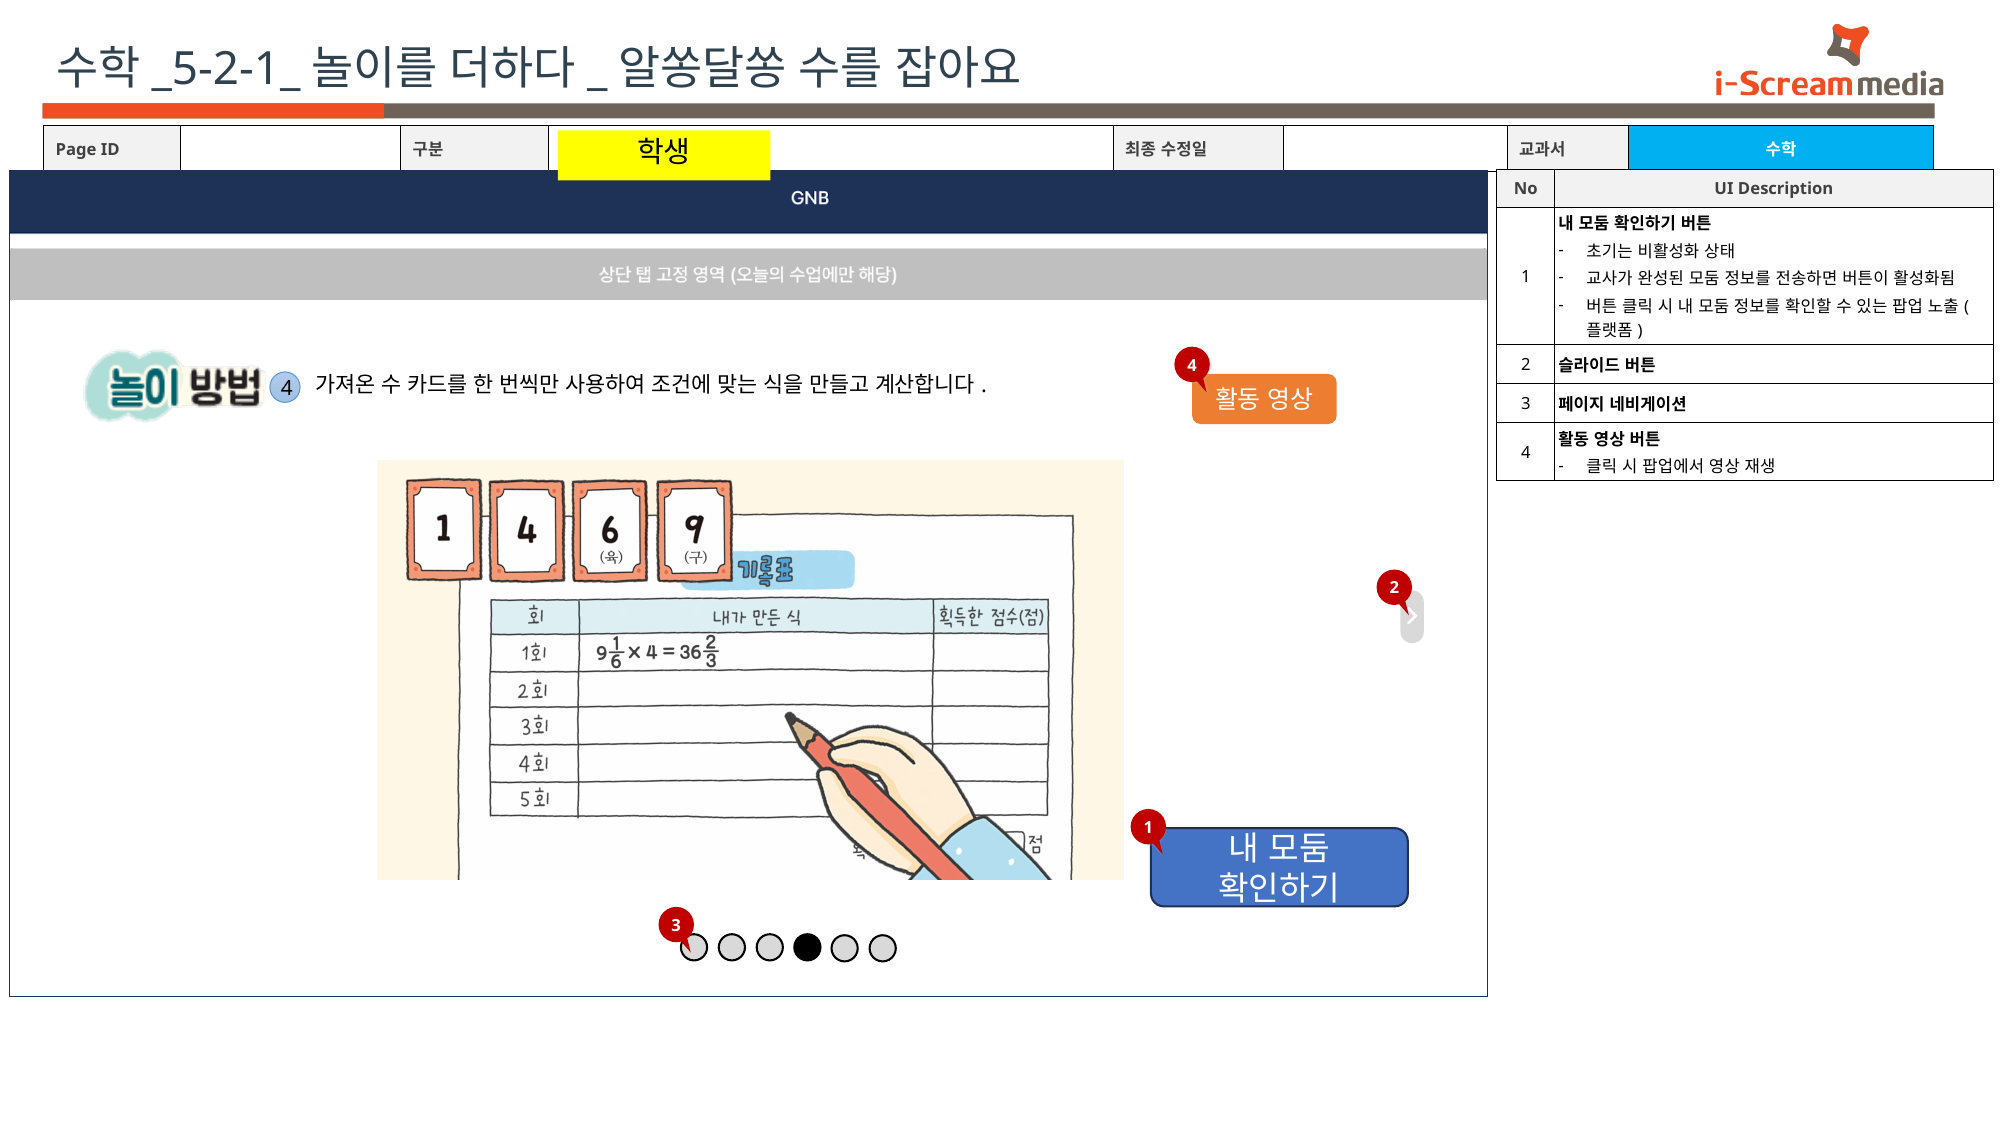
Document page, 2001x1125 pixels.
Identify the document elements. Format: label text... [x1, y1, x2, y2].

table_cell 2 [1497, 345, 1554, 383]
text_box 3 [657, 905, 695, 944]
table_cell 1 [1497, 208, 1554, 344]
table_cell 슬라이드 버튼 [1555, 345, 1993, 383]
title 수학_5-2-1_놀이를 더하다_알쏭달쏭 수를 잡아요 [41, 44, 1683, 95]
table_cell 3 [1497, 384, 1554, 422]
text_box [1400, 590, 1424, 644]
text_box 활동 영상 [1191, 372, 1338, 426]
text_box 학생 [557, 130, 771, 181]
table_header No [1497, 170, 1554, 207]
picture [1715, 23, 1944, 96]
table_header UI Description [1555, 170, 1993, 207]
text_box 1 [1129, 807, 1168, 856]
table_cell 활동 영상 버튼 클릭 시 팝업에서 영상 재생 [1555, 423, 1993, 480]
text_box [680, 934, 896, 962]
table_cell 4 [1497, 423, 1554, 480]
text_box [269, 356, 1175, 403]
table_cell 페이지 네비게이션 [1555, 384, 1993, 422]
table_cell 내 모둠 확인하기 버튼 초기는 비활성화 상태 교사가 완성된 모둠 정보를 전송하면 버튼이 활성화됨 버튼 클릭 시 내 모둠 정보를 확인할 수 있는 팝업 노출(플랫폼) [1555, 208, 1993, 344]
picture [10, 171, 1487, 996]
text_box 내 모둠 확인하기 [1149, 827, 1409, 908]
text_box 4 [1175, 345, 1211, 394]
text_box 2 [1375, 568, 1414, 607]
